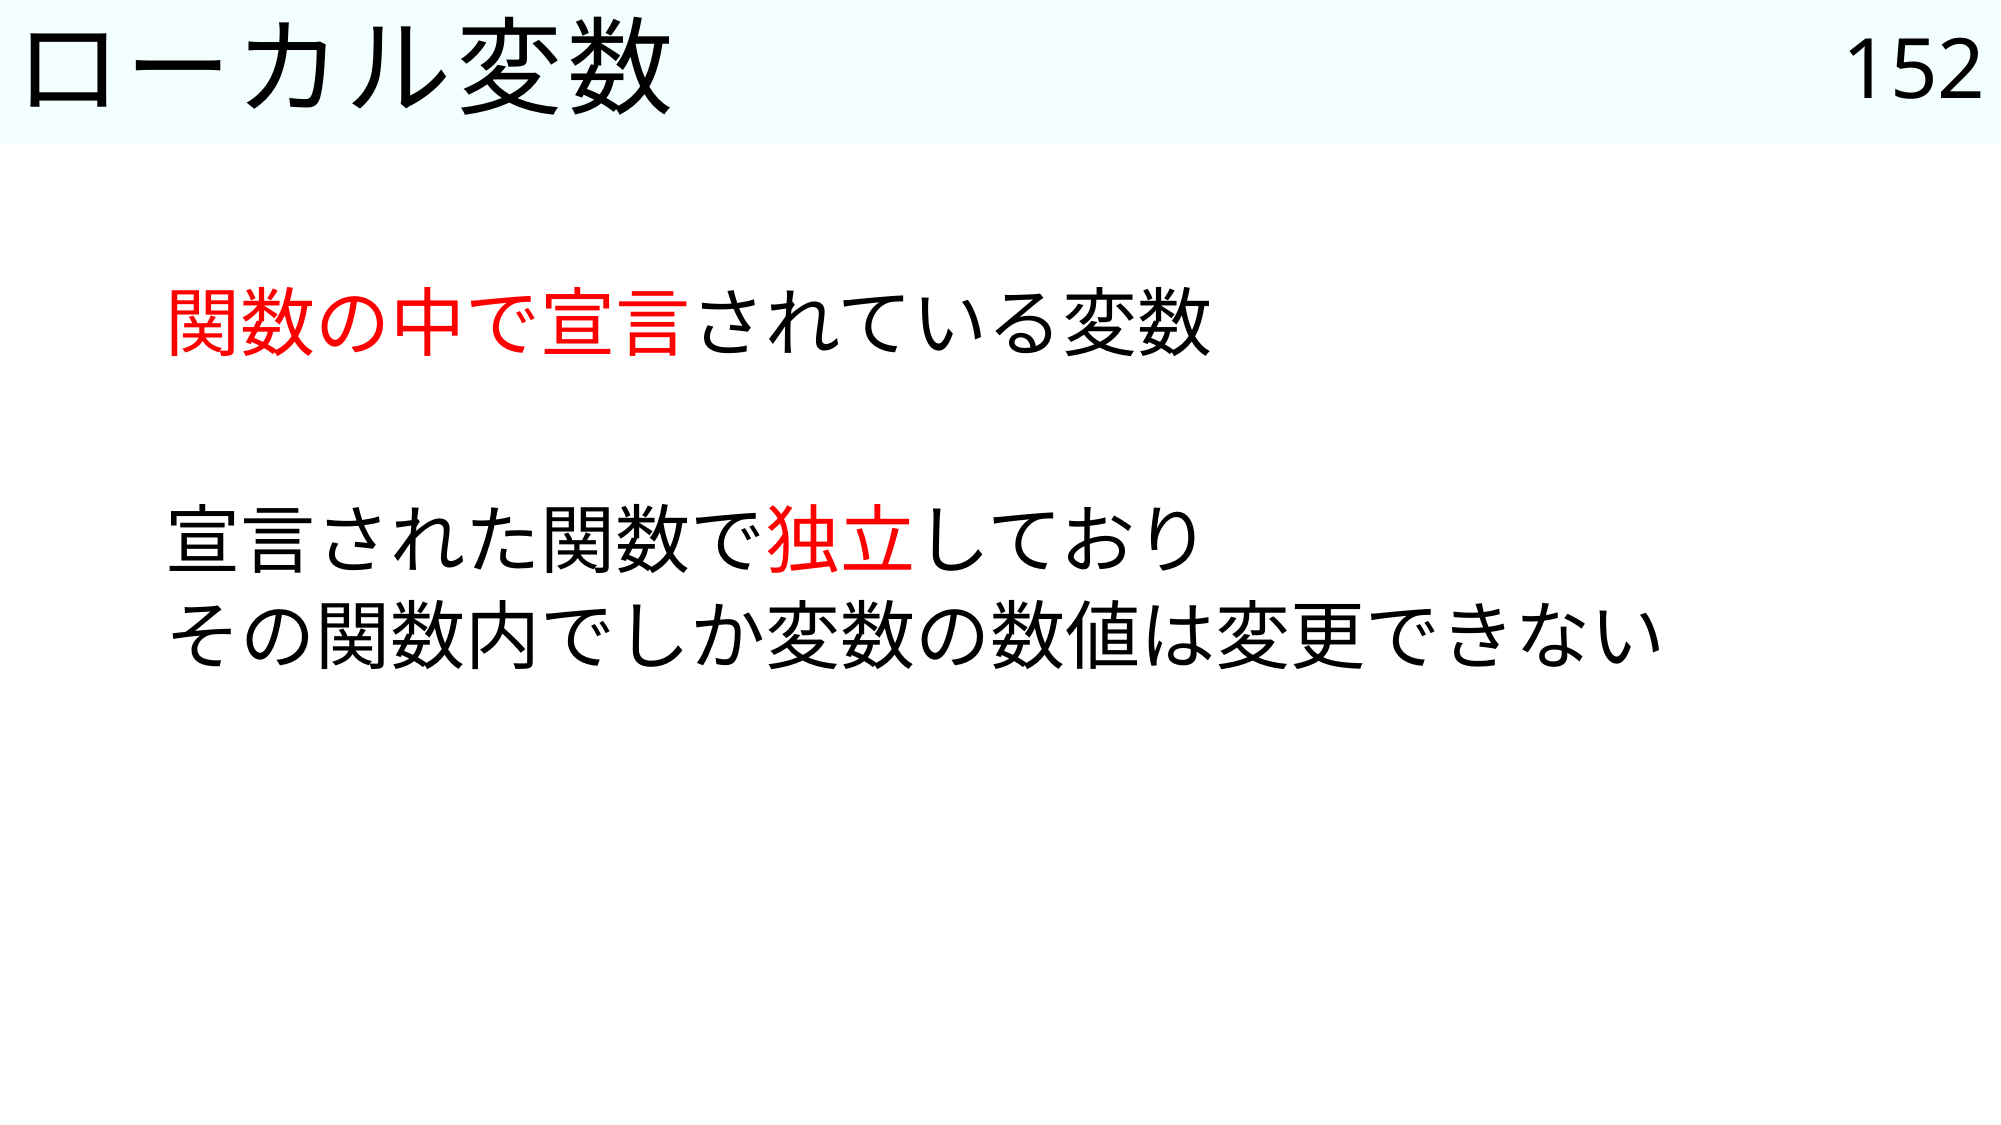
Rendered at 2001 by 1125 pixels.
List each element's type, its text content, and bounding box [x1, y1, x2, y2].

title ローカル変数 [0, 0, 1775, 144]
list 関数の中で宣言されている変数 宣言された関数で独立しており その関数内でしか変数の数値は変更できない [150, 262, 1886, 1071]
slide_number 152 [1775, 0, 2000, 144]
